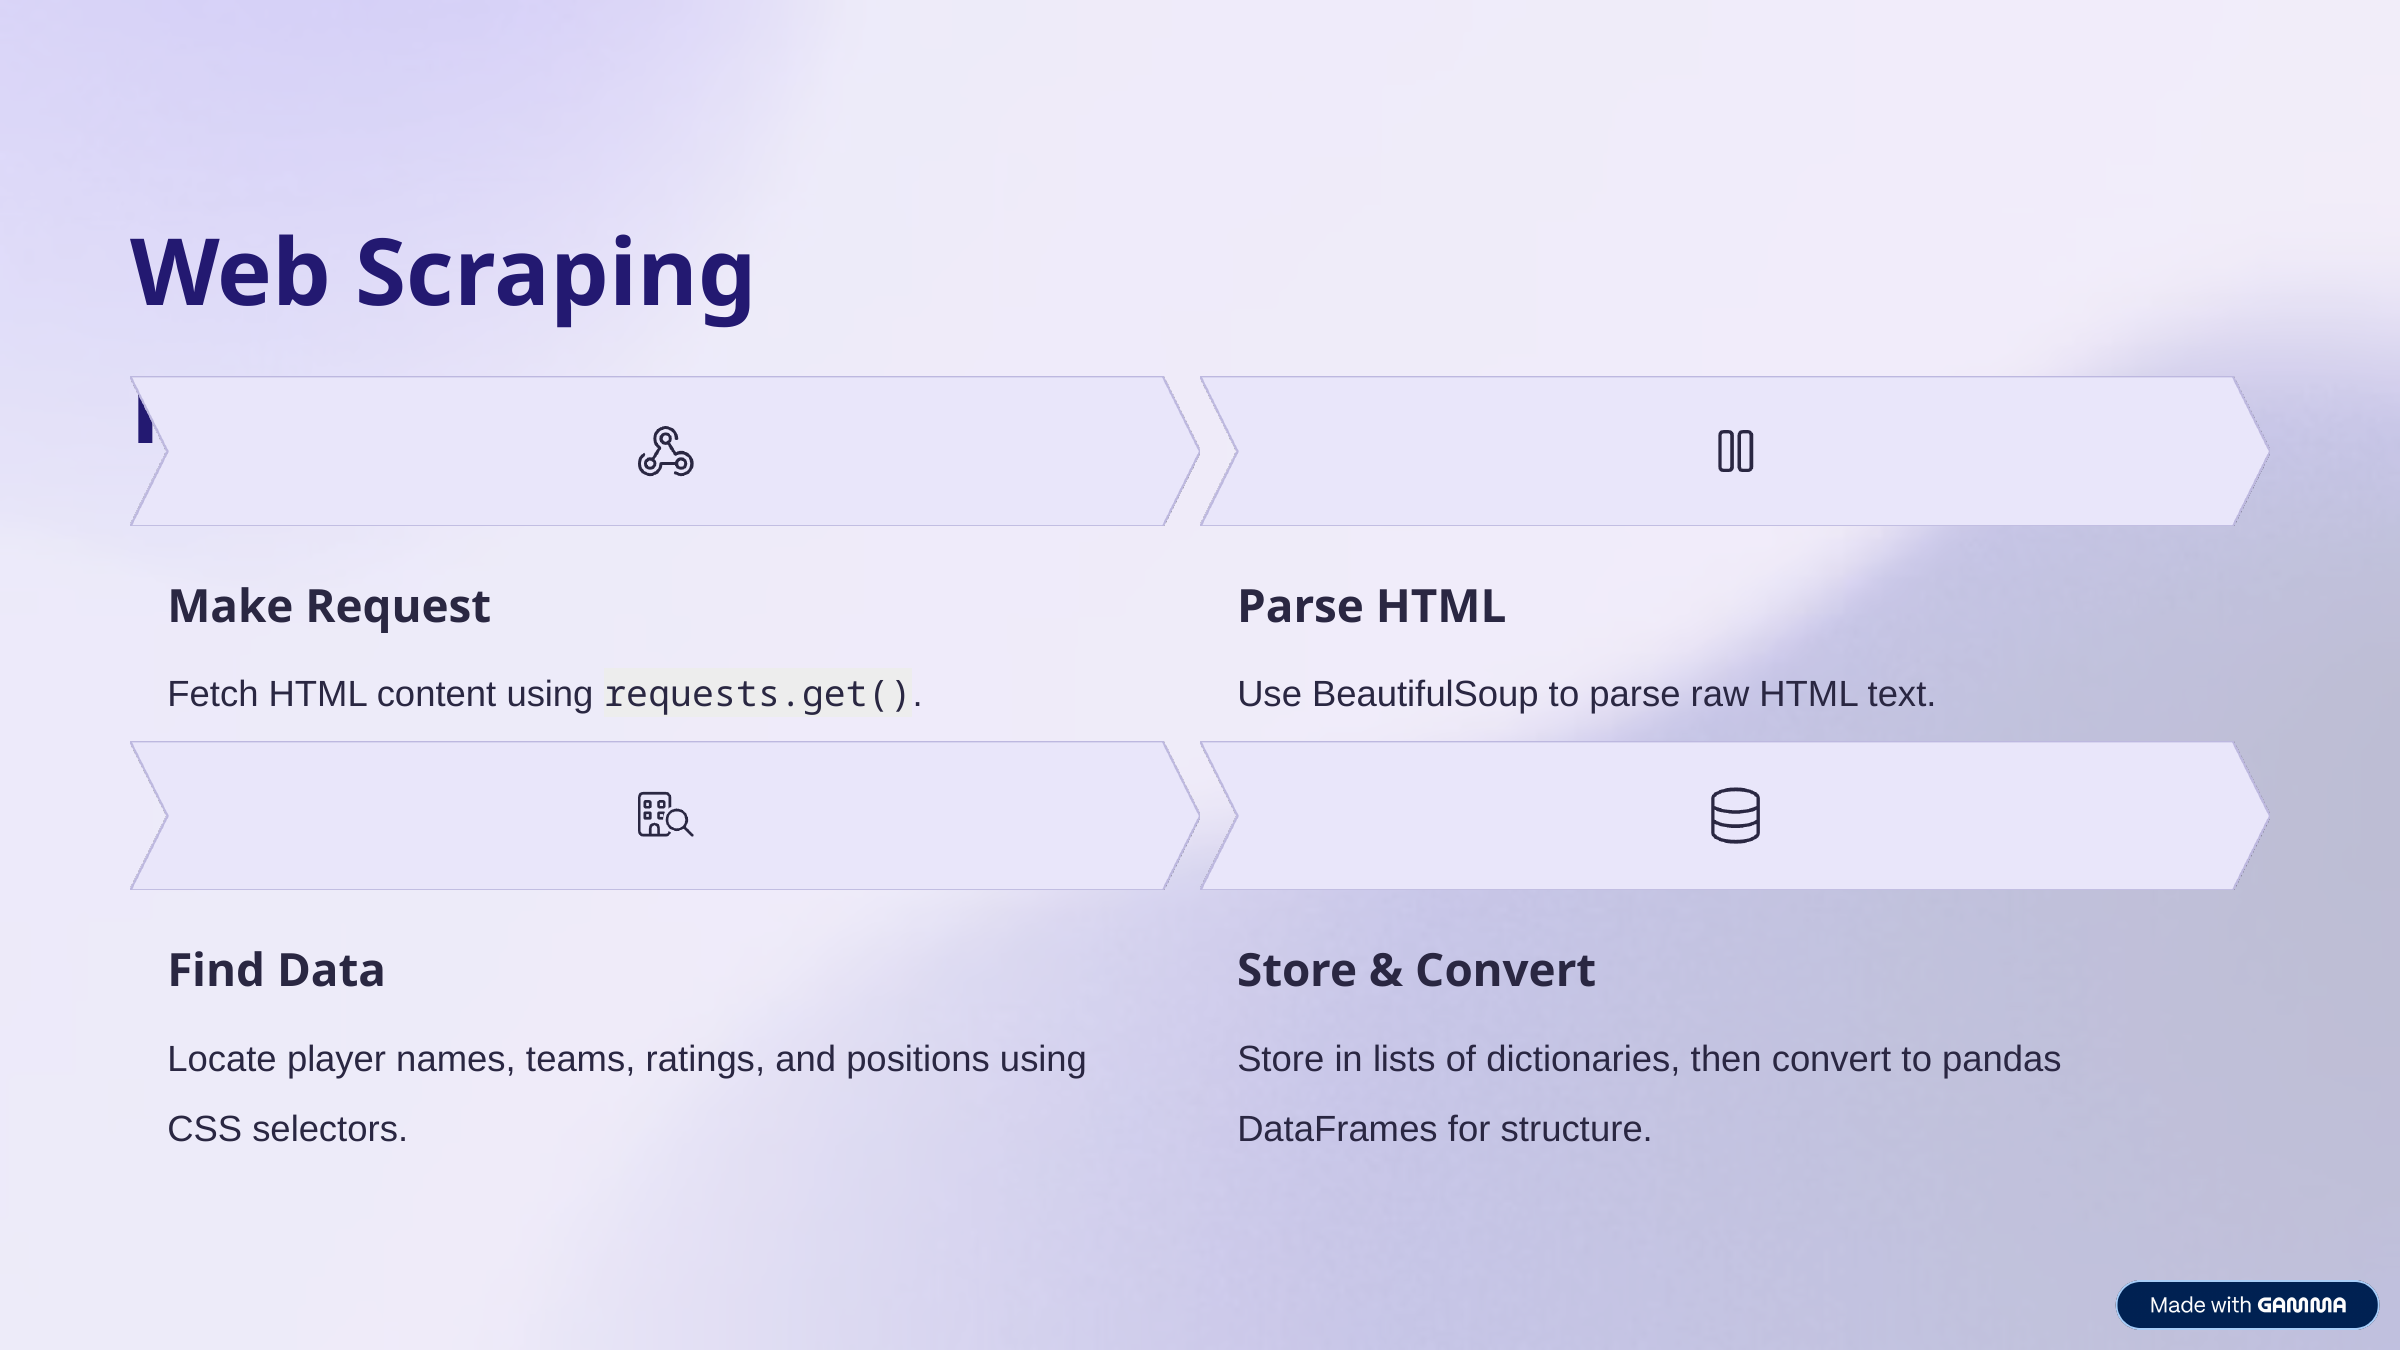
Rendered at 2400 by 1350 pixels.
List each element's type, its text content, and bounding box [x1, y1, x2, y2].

text_box Make Request [167, 562, 633, 621]
text_box Use BeautifulSoup to parse raw HTML text. [1237, 643, 2233, 703]
text_box Web Scraping Process [130, 186, 1087, 303]
text_box Fetch HTML content using requests.get(). [167, 643, 1163, 704]
picture [129, 376, 2270, 526]
text_box Find Data [167, 927, 633, 986]
text_box Store in lists of dictionaries, then convert to pandas DataFrames for structure. [1237, 1007, 2233, 1127]
picture [129, 740, 2270, 891]
picture [2106, 1271, 2389, 1339]
text_box Locate player names, teams, ratings, and positions using CSS selectors. [167, 1007, 1163, 1127]
text_box Parse HTML [1237, 562, 1703, 621]
text_box Store & Convert [1237, 927, 1703, 986]
